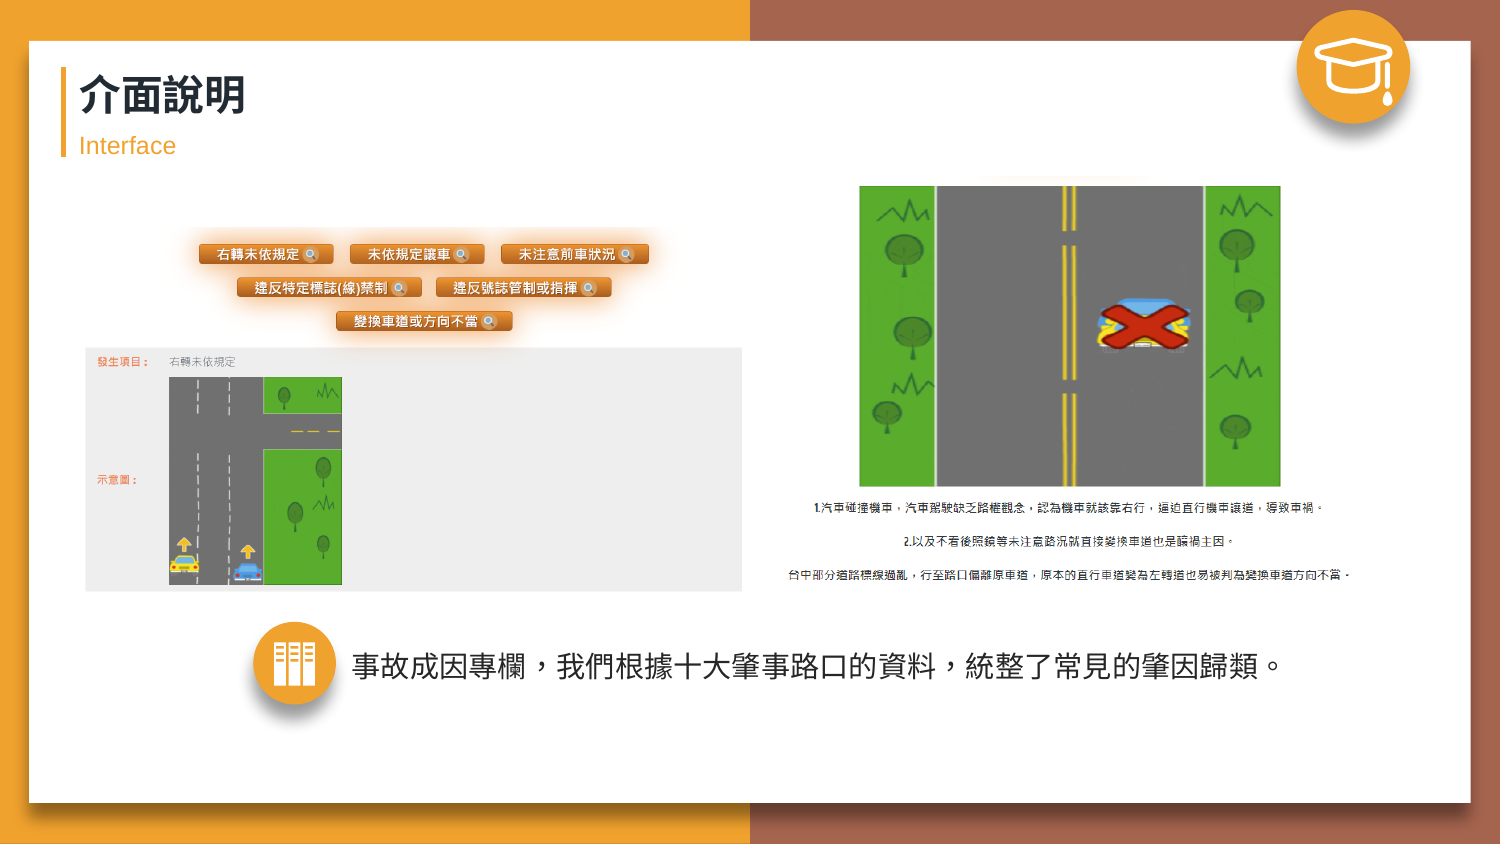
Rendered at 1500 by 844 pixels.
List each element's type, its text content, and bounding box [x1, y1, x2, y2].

text_box Interface [64, 121, 192, 167]
text_box 介面說明 [64, 61, 262, 127]
text_box [303, 642, 315, 686]
text_box [274, 642, 286, 686]
picture [63, 176, 1406, 595]
text_box [252, 620, 336, 706]
text_box [288, 642, 301, 686]
text_box 事故成因專欄，我們根據十大肇事路口的資料，統整了常見的肇因歸類。 [336, 630, 1364, 692]
